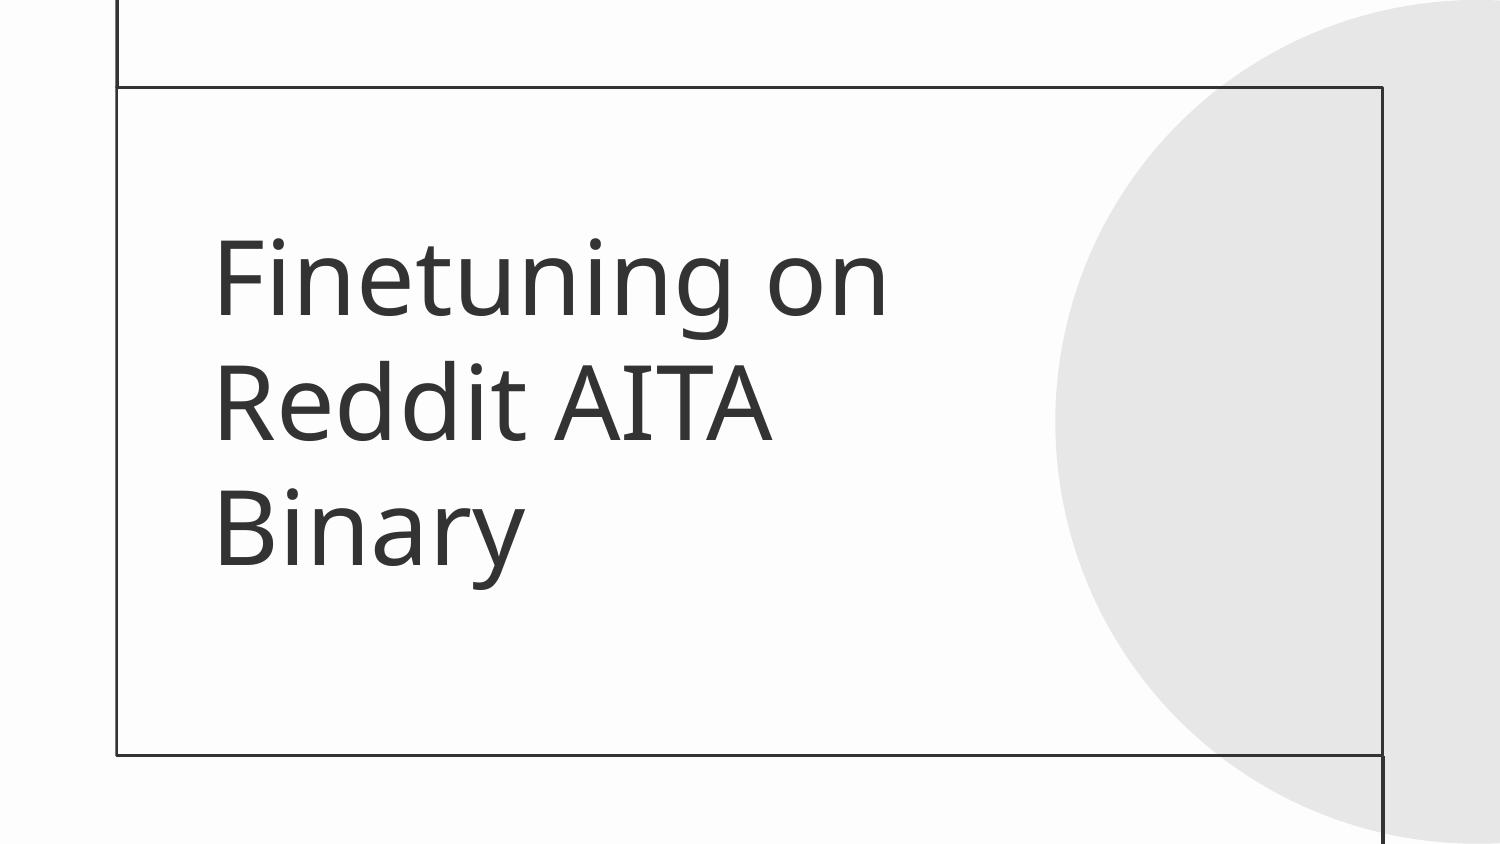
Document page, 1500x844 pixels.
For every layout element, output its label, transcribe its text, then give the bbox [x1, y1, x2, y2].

title Finetuning on Reddit AITA Binary [196, 463, 976, 602]
